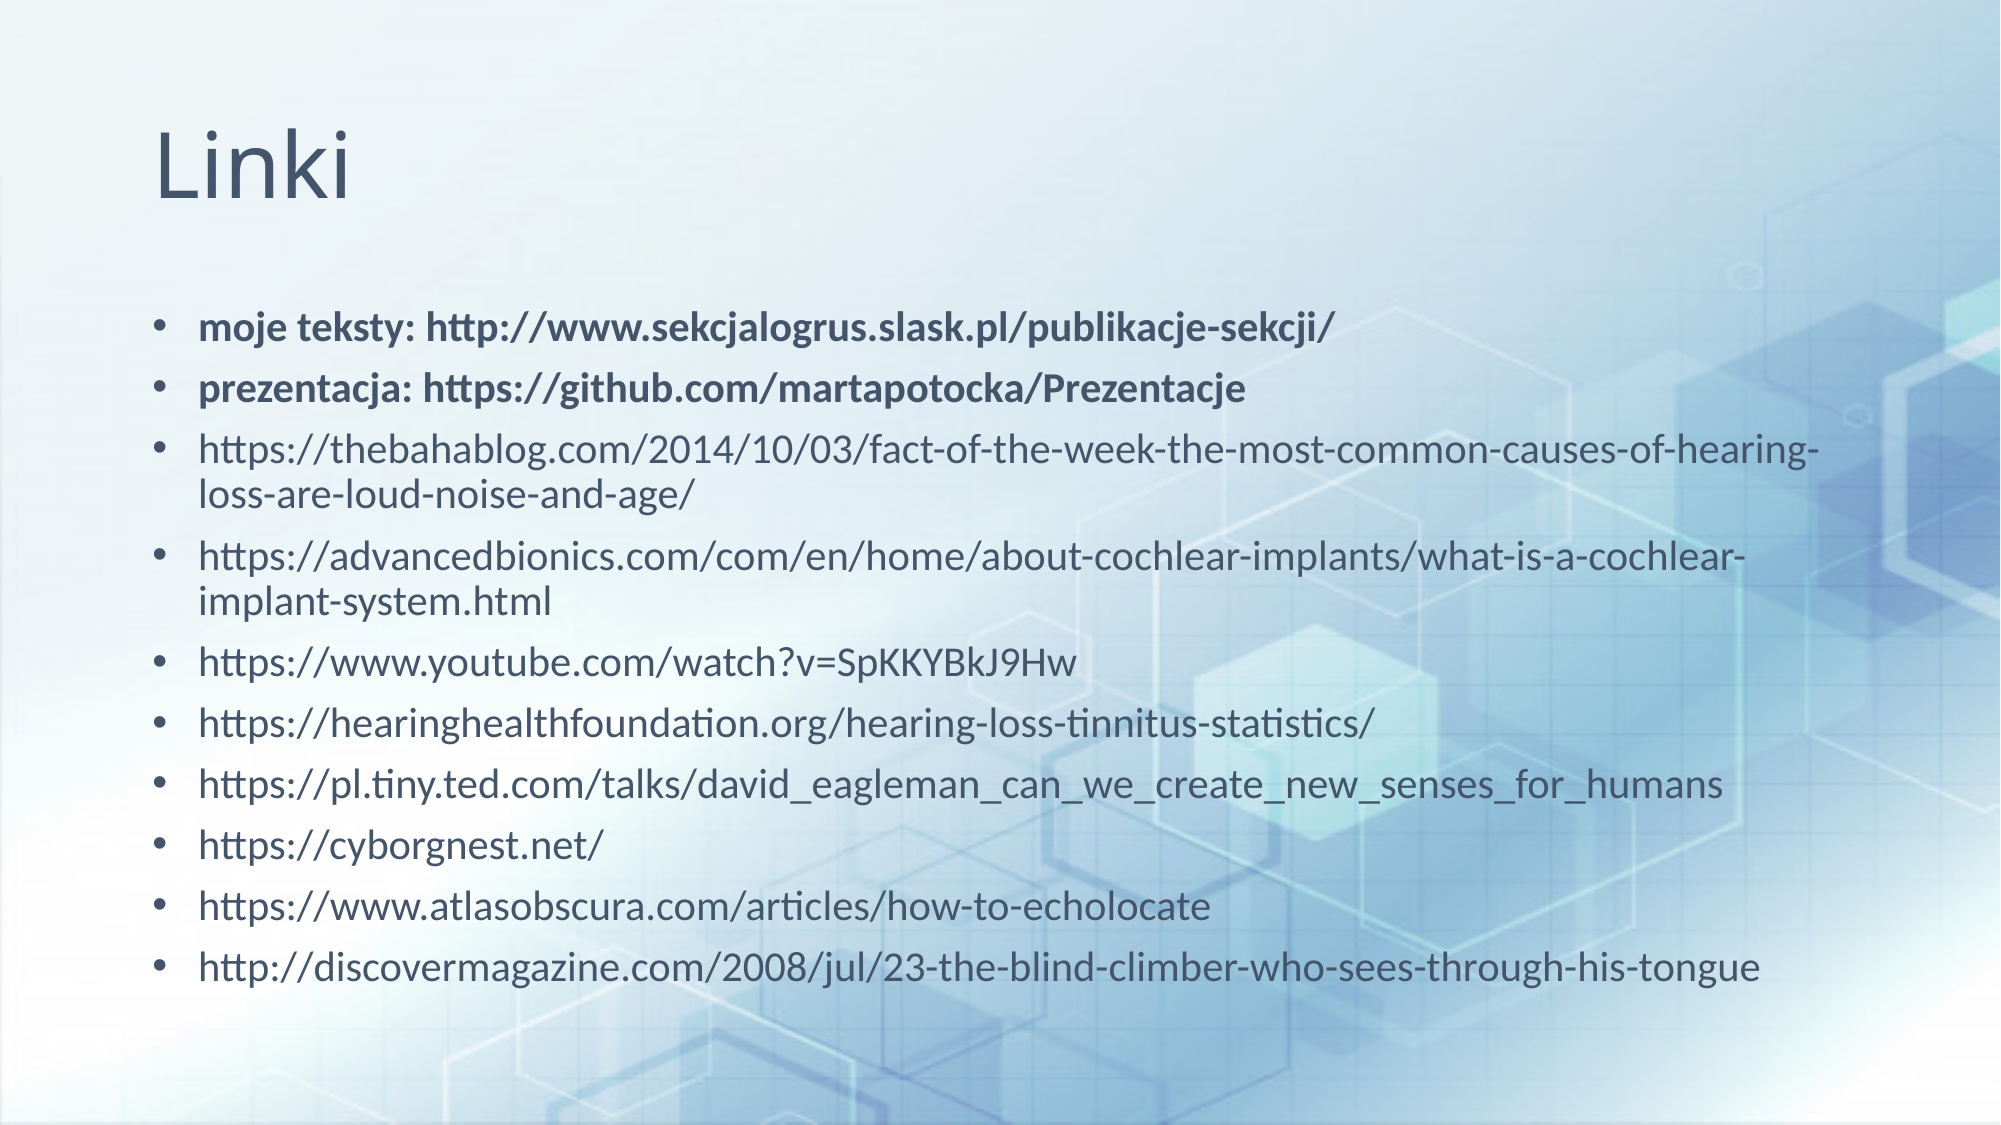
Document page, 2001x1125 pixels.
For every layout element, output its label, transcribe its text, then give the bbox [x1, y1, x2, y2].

picture [0, 0, 2001, 1125]
list moje teksty: http://www.sekcjalogrus.slask.pl/publikacje-sekcji/ prezentacja: https://github.com/martapotocka/Prezentacje https://thebahablog.com/2014/10/03/fact-of-the-week-the-most-common-causes-of-hearing-loss-are-loud-noise-and-age/ https://advancedbionics.com/com/en/home/about-cochlear-implants/what-is-a-cochlear-implant-system.html https://www.youtube.com/watch?v=SpKKYBkJ9Hw https://hearinghealthfoundation.org/hearing-loss-tinnitus-statistics/ https://pl.tiny.ted.com/talks/david_eagleman_can_we_create_new_senses_for_humans https://cyborgnest.net/ https://www.atlasobscura.com/articles/how-to-echolocate http://discovermagazine.com/2008/jul/23-the-blind-climber-who-sees-through-his-tongue [137, 297, 1863, 1012]
title Linki [137, 59, 1863, 278]
